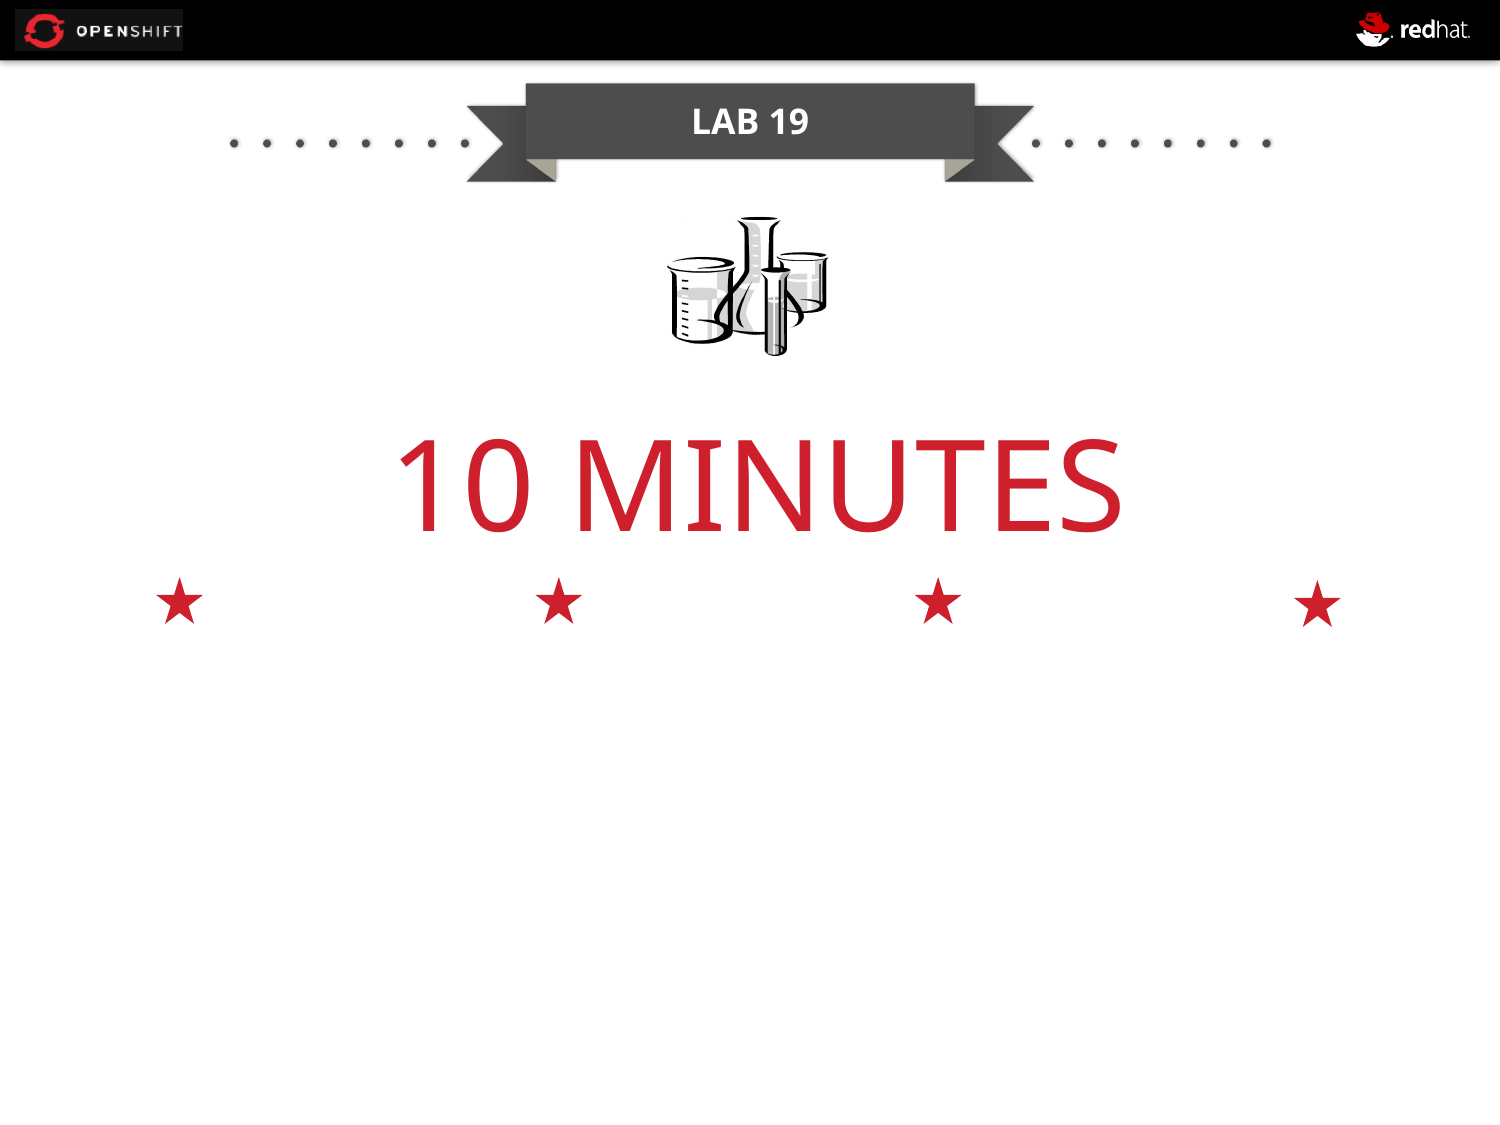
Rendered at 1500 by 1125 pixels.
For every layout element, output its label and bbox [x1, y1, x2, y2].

picture [666, 215, 831, 356]
picture [15, 9, 183, 51]
text_box [7, 396, 1500, 628]
picture [116, 80, 1383, 189]
picture [1355, 8, 1470, 47]
